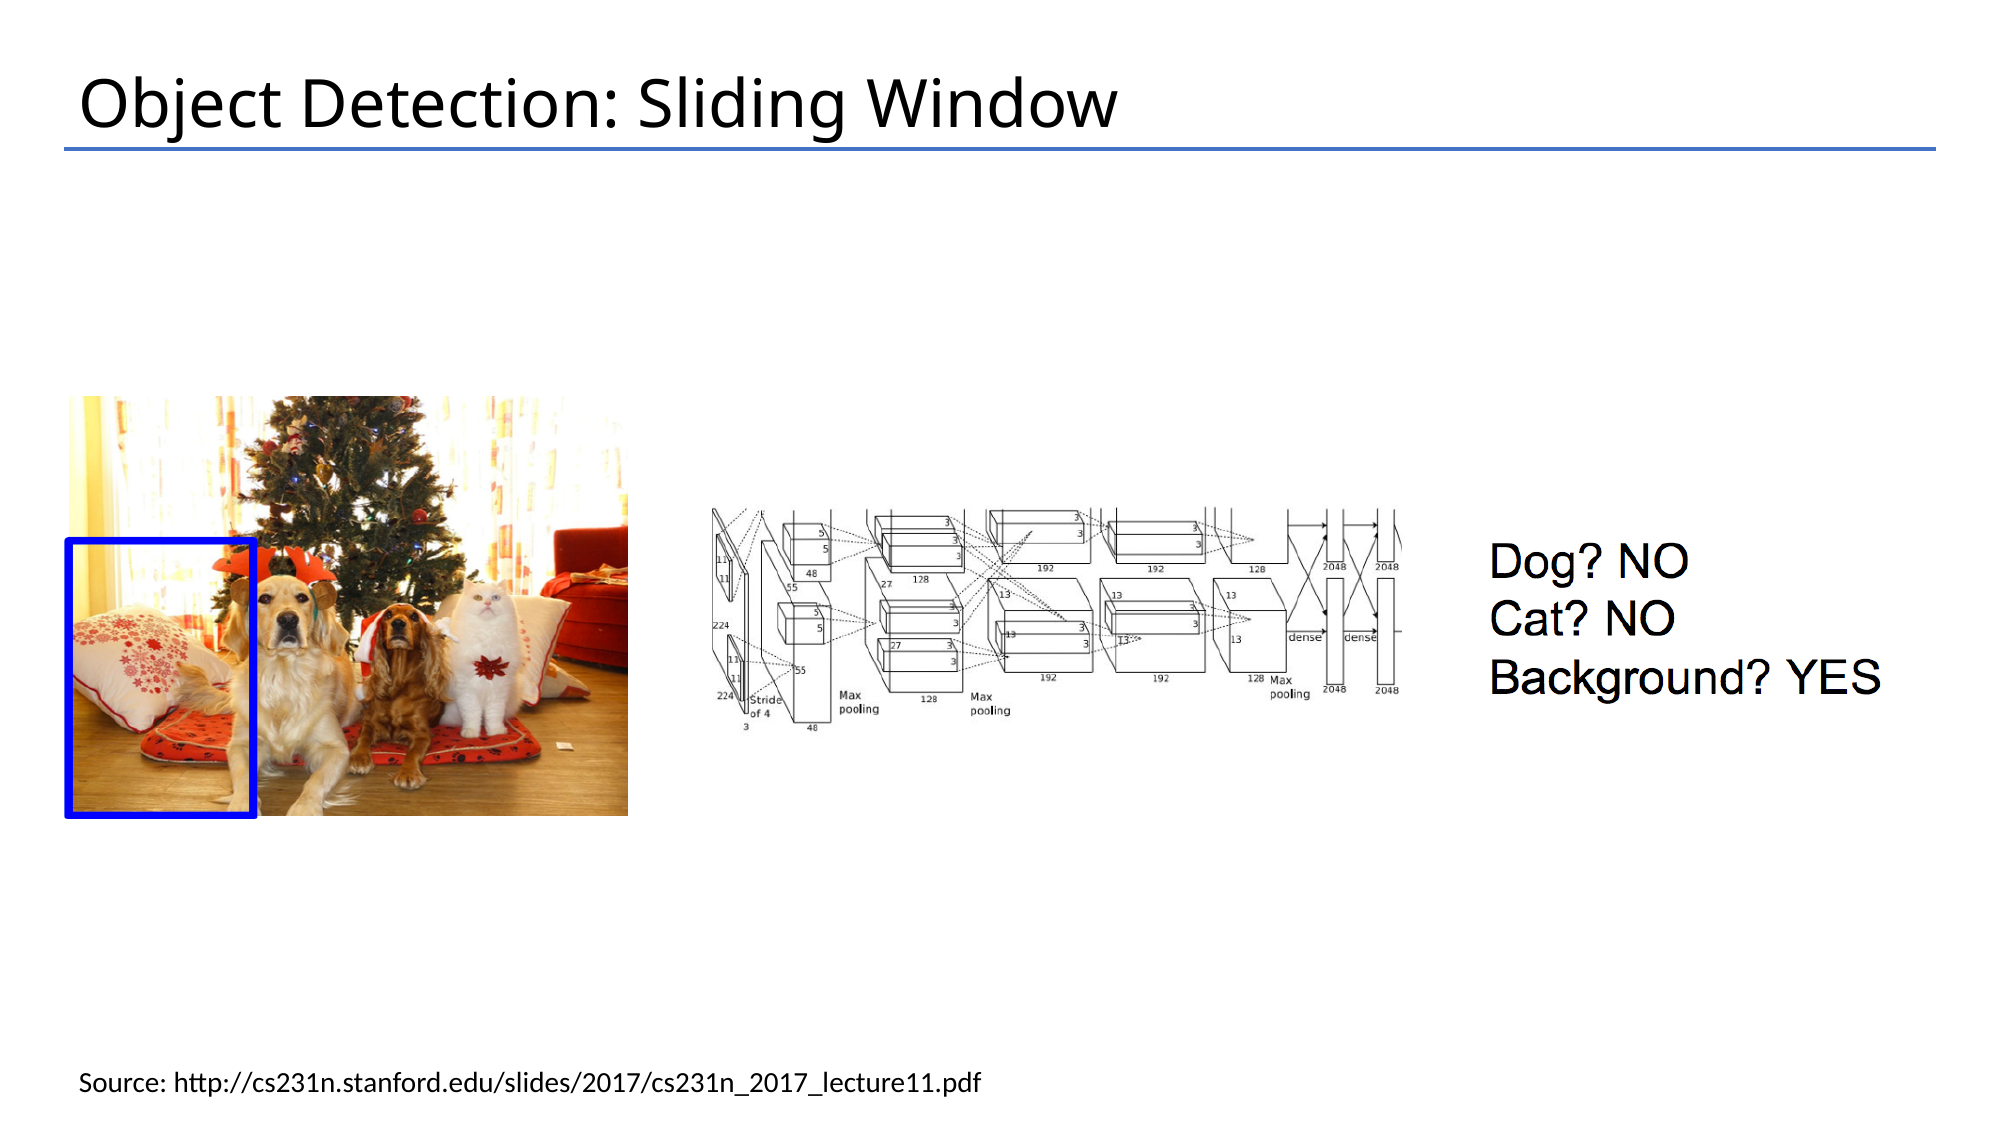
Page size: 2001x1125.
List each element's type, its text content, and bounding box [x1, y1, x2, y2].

picture [63, 386, 1883, 819]
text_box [63, 52, 1936, 149]
text_box Source: http://cs231n.stanford.edu/slides/2017/cs231n_2017_lecture11.pdf [63, 1055, 1784, 1106]
